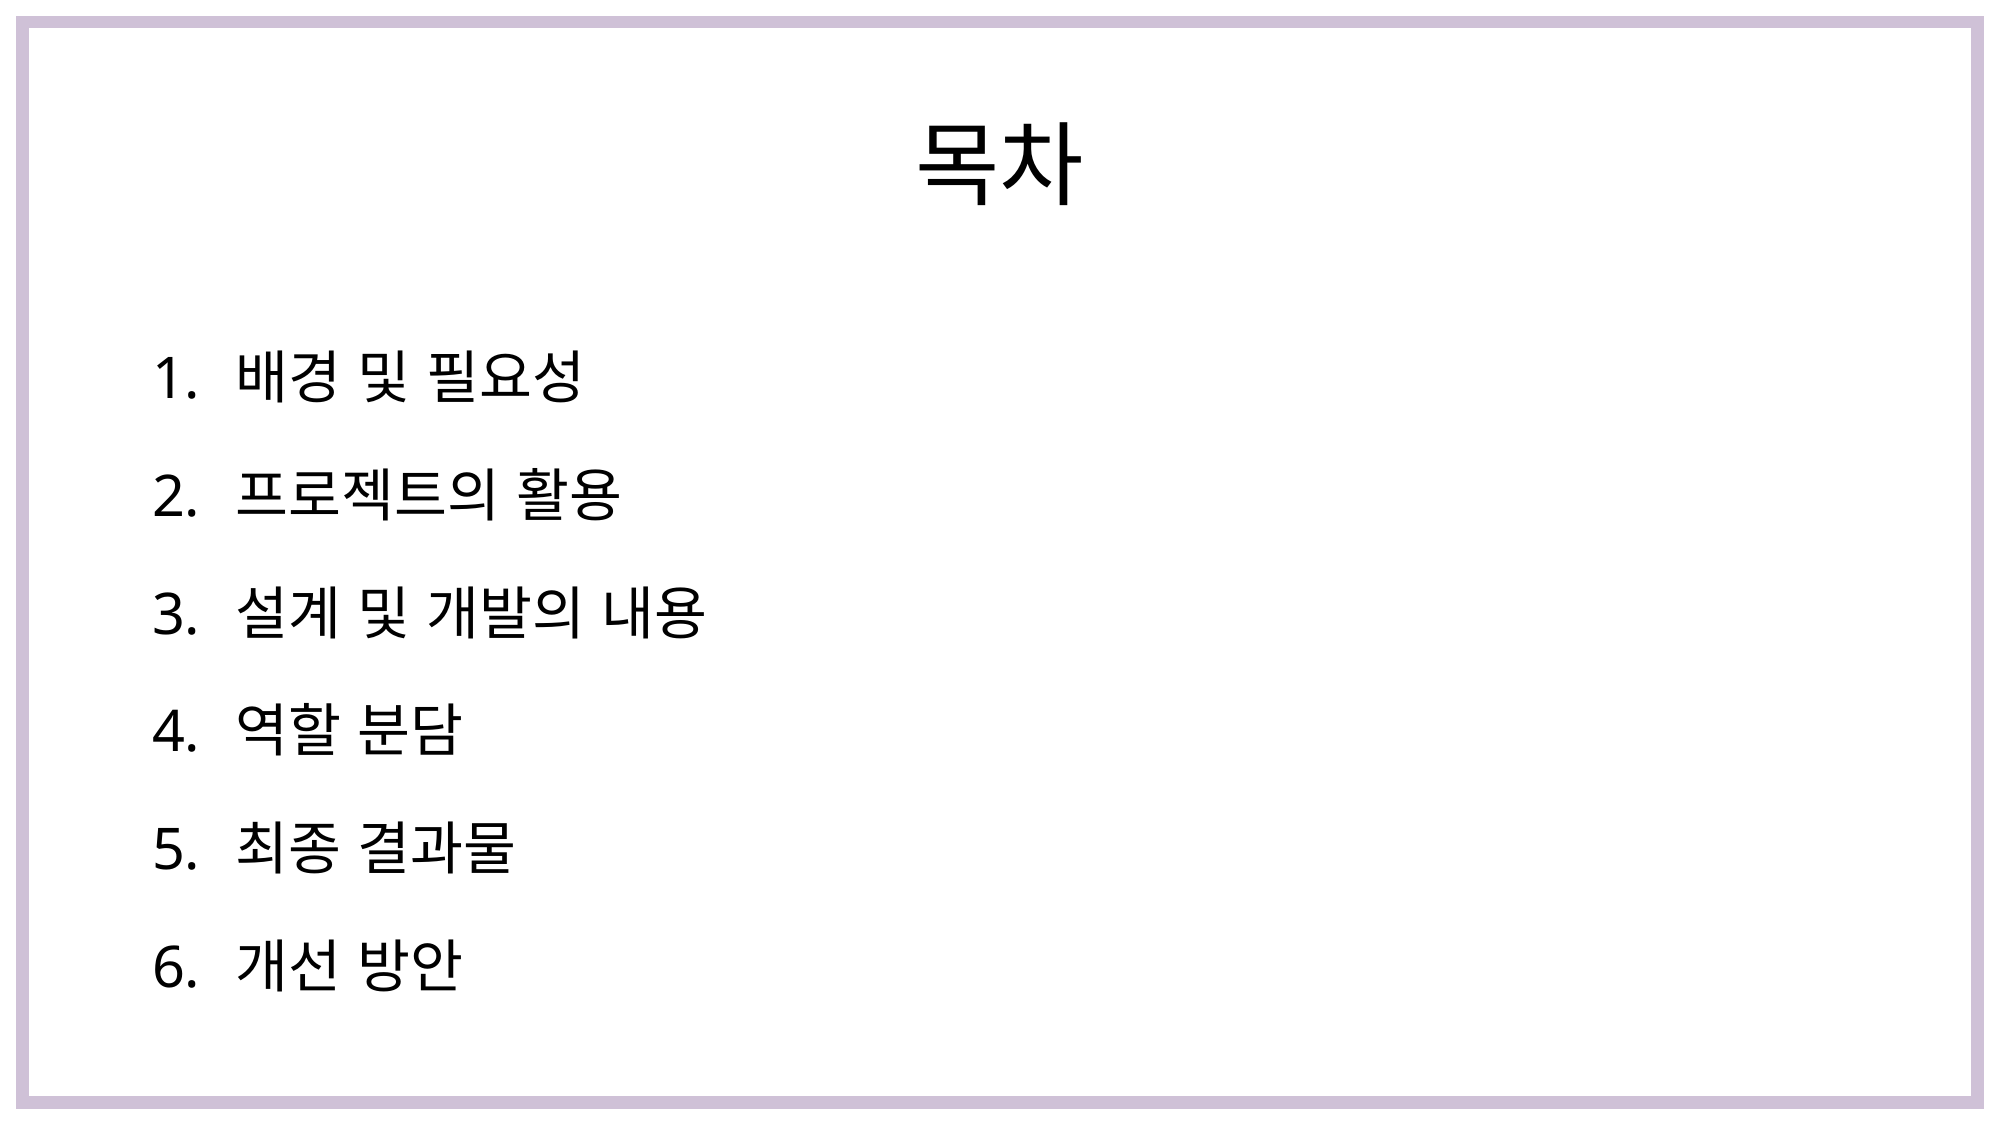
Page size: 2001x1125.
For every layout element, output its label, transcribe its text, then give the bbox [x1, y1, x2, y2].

title 목차 [137, 59, 1863, 278]
text_box [22, 21, 1978, 1104]
list 배경 및 필요성 프로젝트의 활용 설계 및 개발의 내용 역할 분담 최종 결과물 개선 방안 [137, 299, 1863, 1014]
